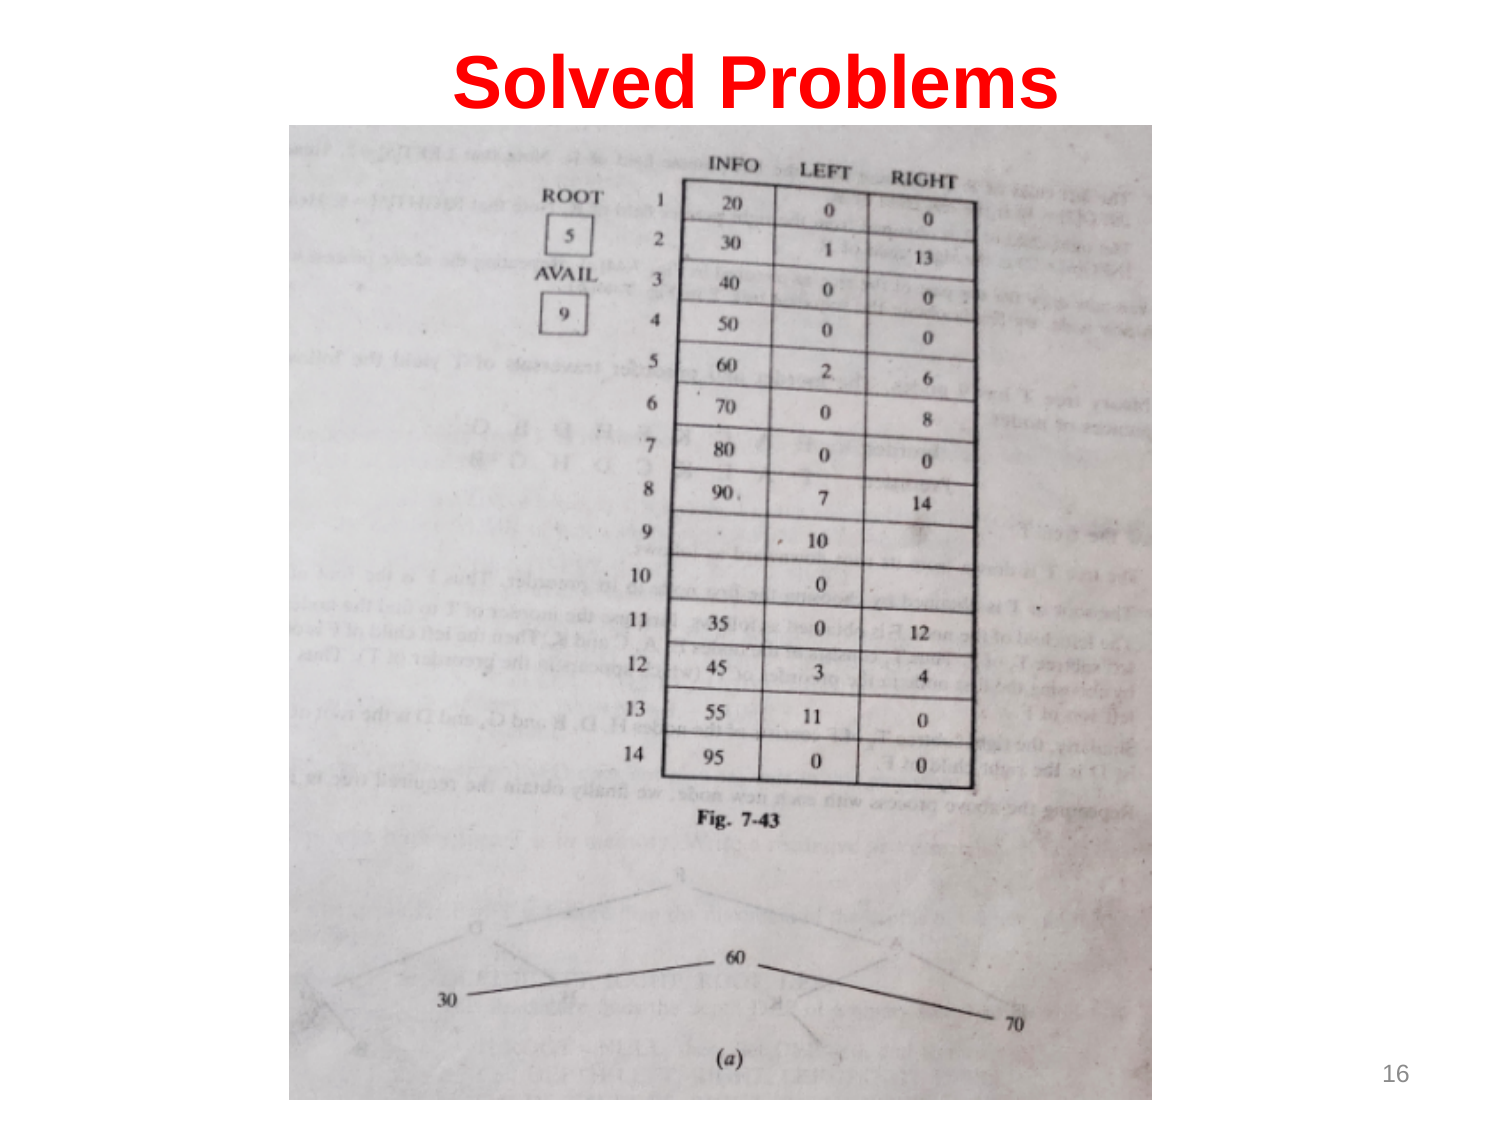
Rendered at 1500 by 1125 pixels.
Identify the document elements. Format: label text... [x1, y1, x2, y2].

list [288, 125, 1152, 1100]
slide_number 16 [1154, 1042, 1425, 1103]
title Solved Problems [64, 19, 1449, 138]
